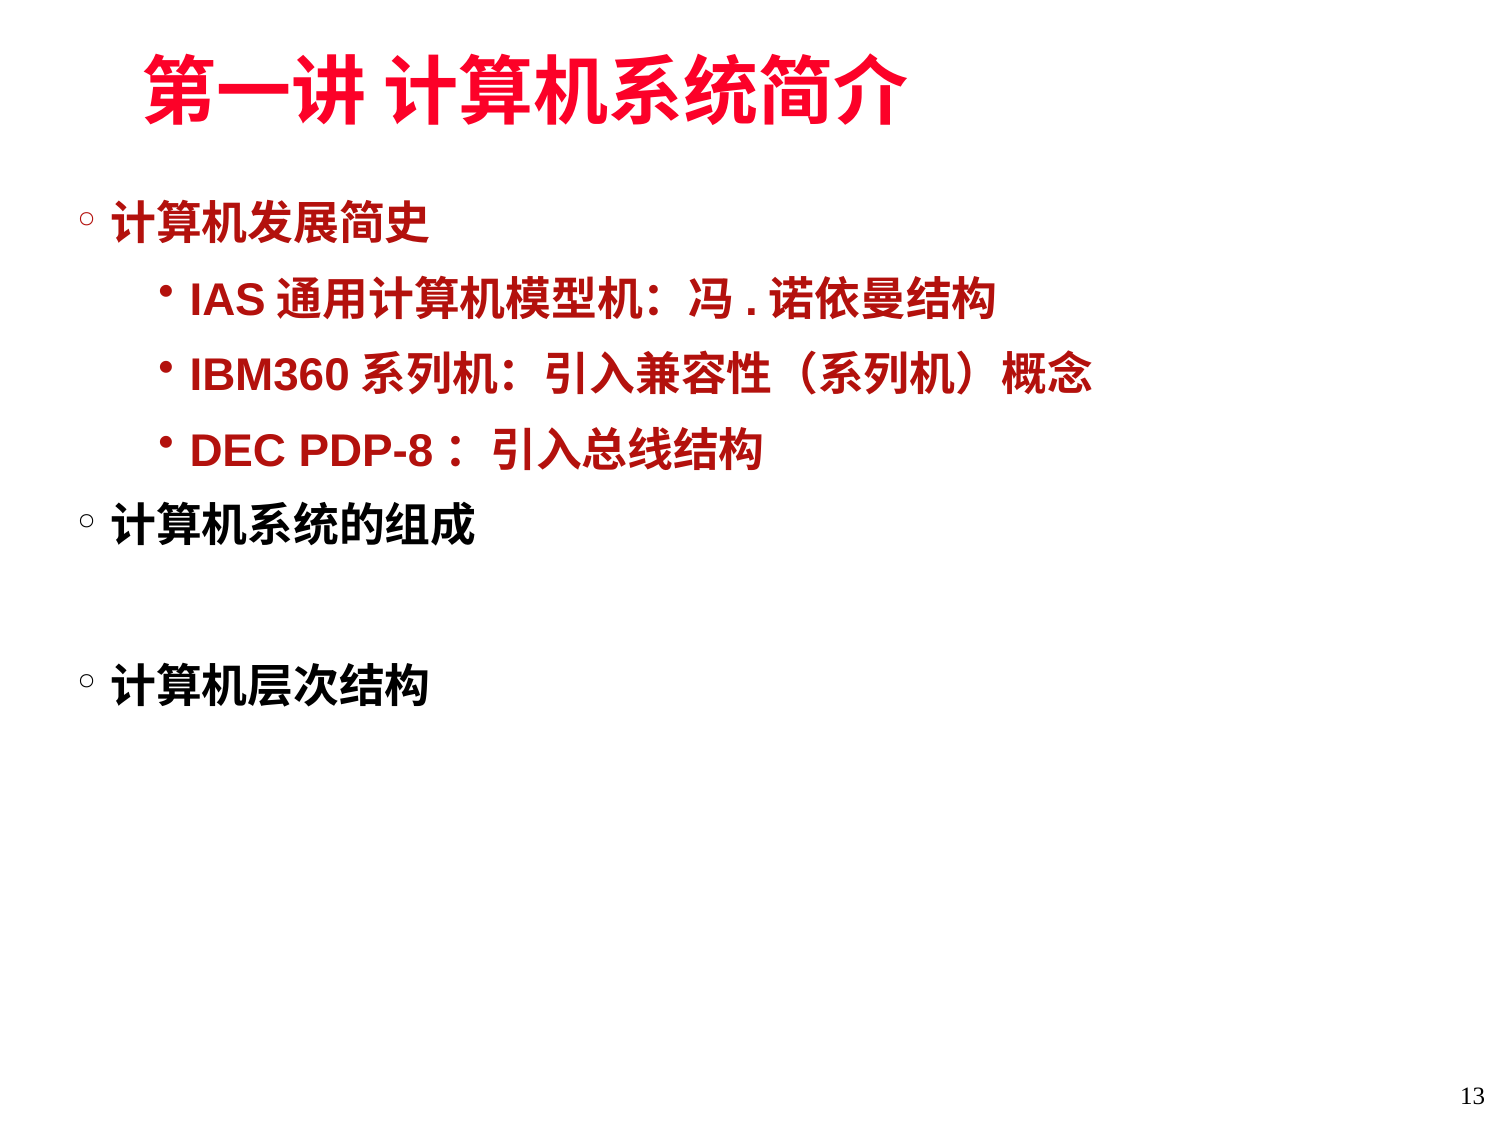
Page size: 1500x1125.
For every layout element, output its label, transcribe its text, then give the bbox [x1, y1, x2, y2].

title 第一讲 计算机系统简介 [131, 51, 1055, 139]
list 计算机发展简史 IAS通用计算机模型机：冯.诺依曼结构 IBM360系列机：引入兼容性（系列机）概念 DEC PDP-8：引入总线结构 计算机系统的组成 计算机层次结构 [66, 189, 1411, 898]
slide_number 13 [1162, 1065, 1500, 1125]
